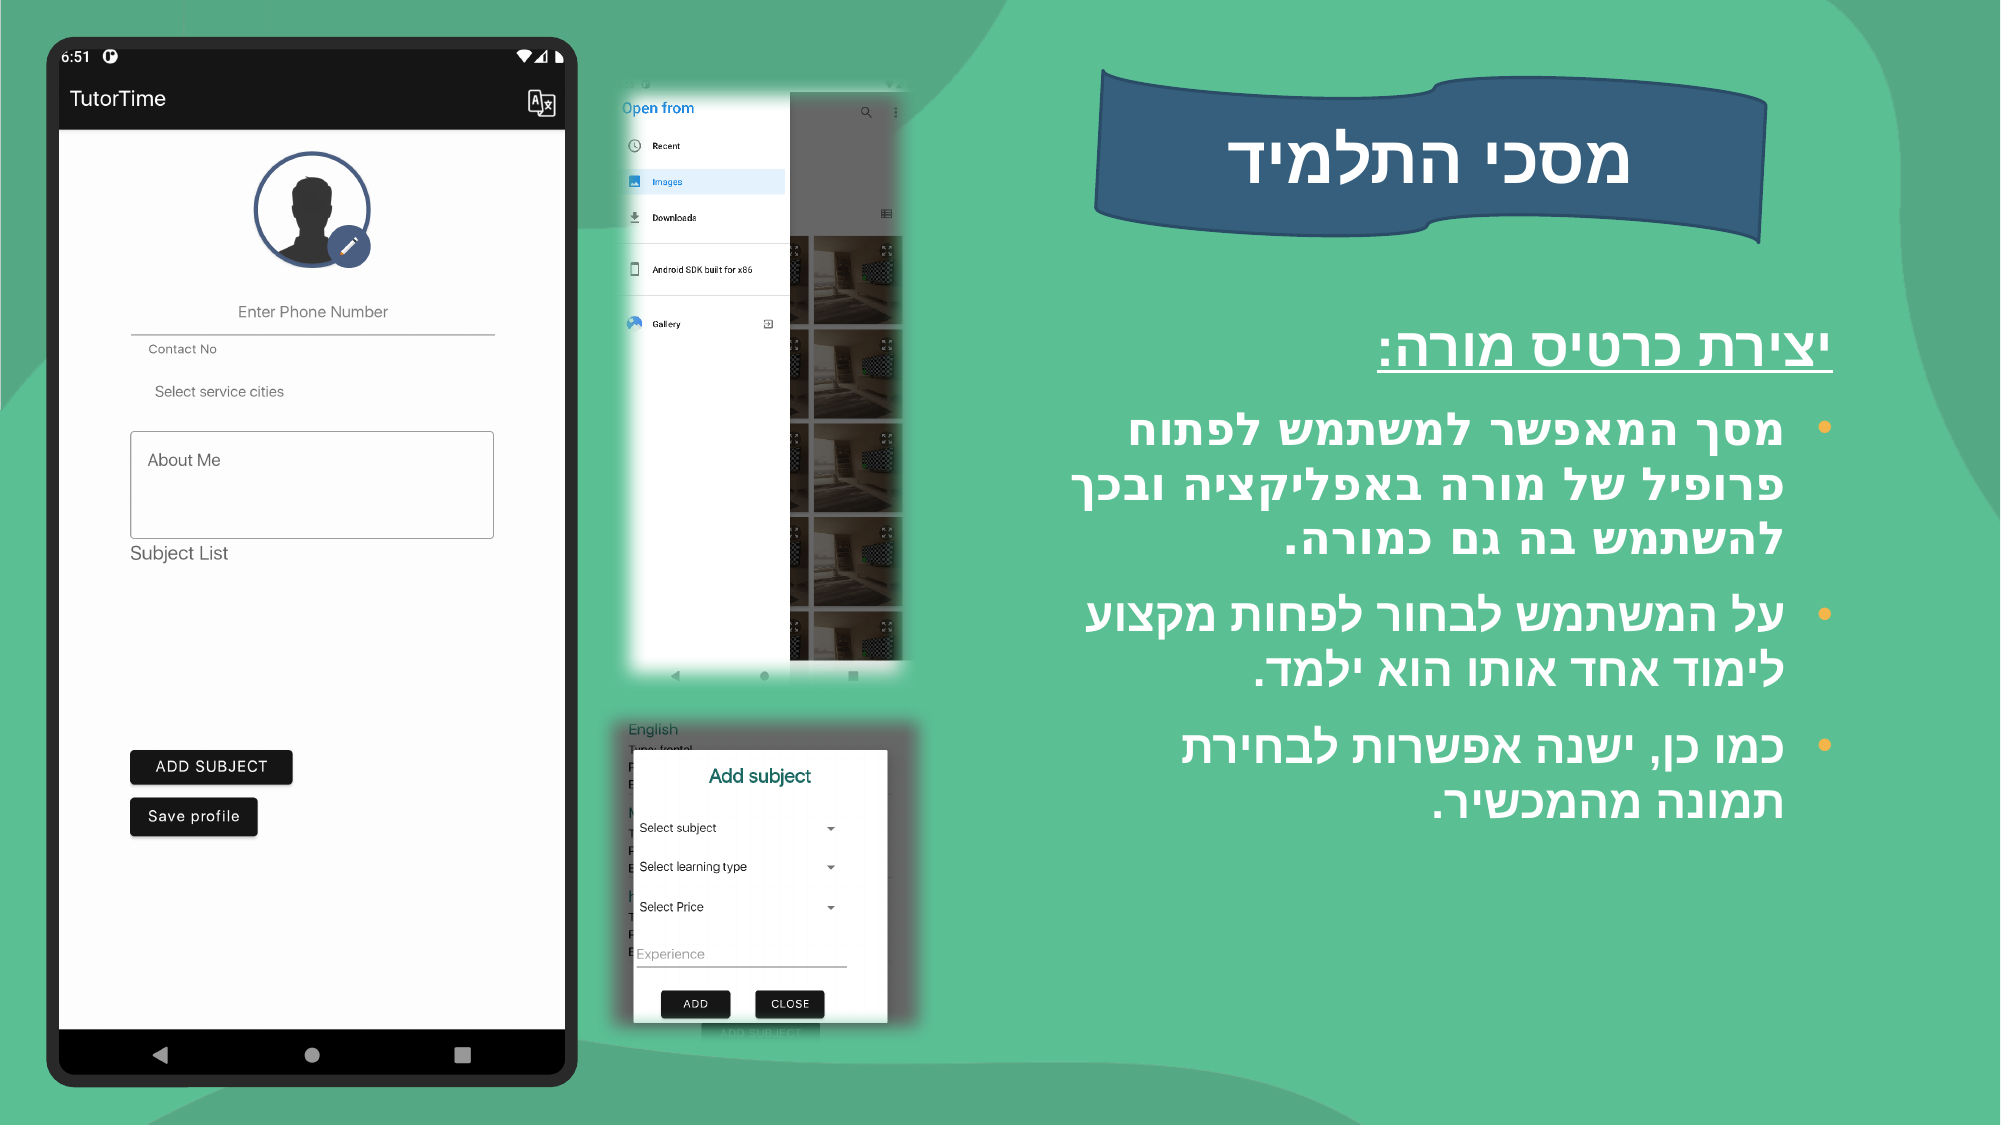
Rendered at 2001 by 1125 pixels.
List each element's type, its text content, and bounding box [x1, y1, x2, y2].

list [52, 42, 572, 1082]
text_box [1099, 68, 1768, 191]
text_box יצירת כרטיס מורה: מסך המאפשר למשתמש לפתוח פרופיל של מורה באפליקציה ובכך להשתמש בה גם כמורה. על המשתמש לבחור לפחות מקצוע לימוד אחד אותו הוא ילמד. כמו כן, ישנה אפשרות לבחירת תמונה מהמכשיר. [1047, 305, 1848, 966]
picture [0, 0, 2001, 1125]
title מסכי התלמיד [1098, 102, 1763, 211]
text_box [1094, 135, 1762, 245]
